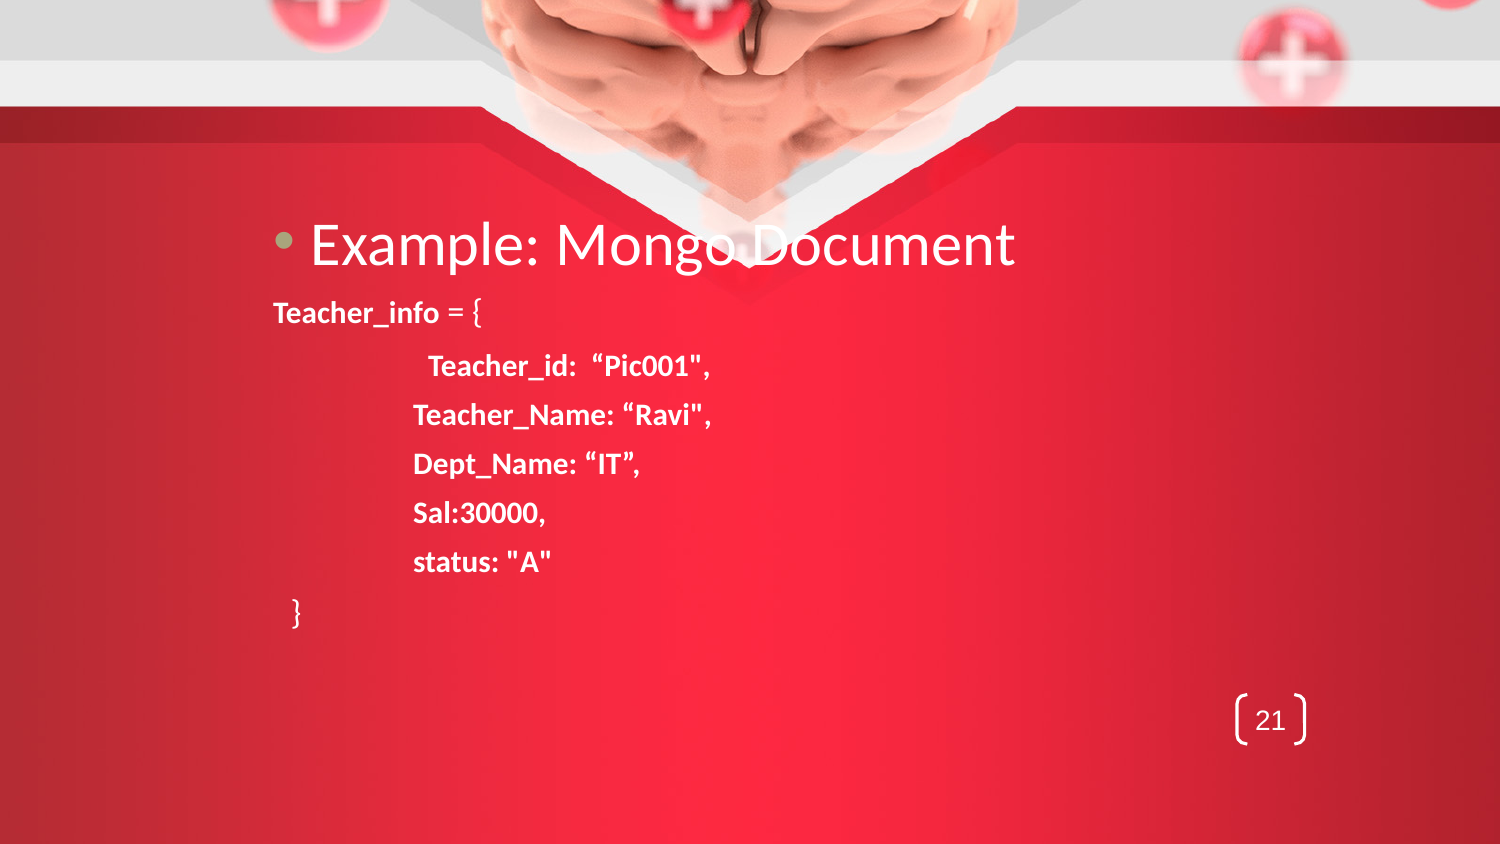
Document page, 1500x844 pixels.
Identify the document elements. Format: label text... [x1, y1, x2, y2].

text_box [243, 27, 1182, 180]
text_box Example: Mongo Document Teacher_info = { Teacher_id: “Pic001", Teacher_Name: “Ravi", Dept_Name: “IT”, Sal:30000, status: "A" } [243, 196, 1182, 788]
text_box 21 [1237, 694, 1305, 744]
picture [0, 0, 1500, 844]
